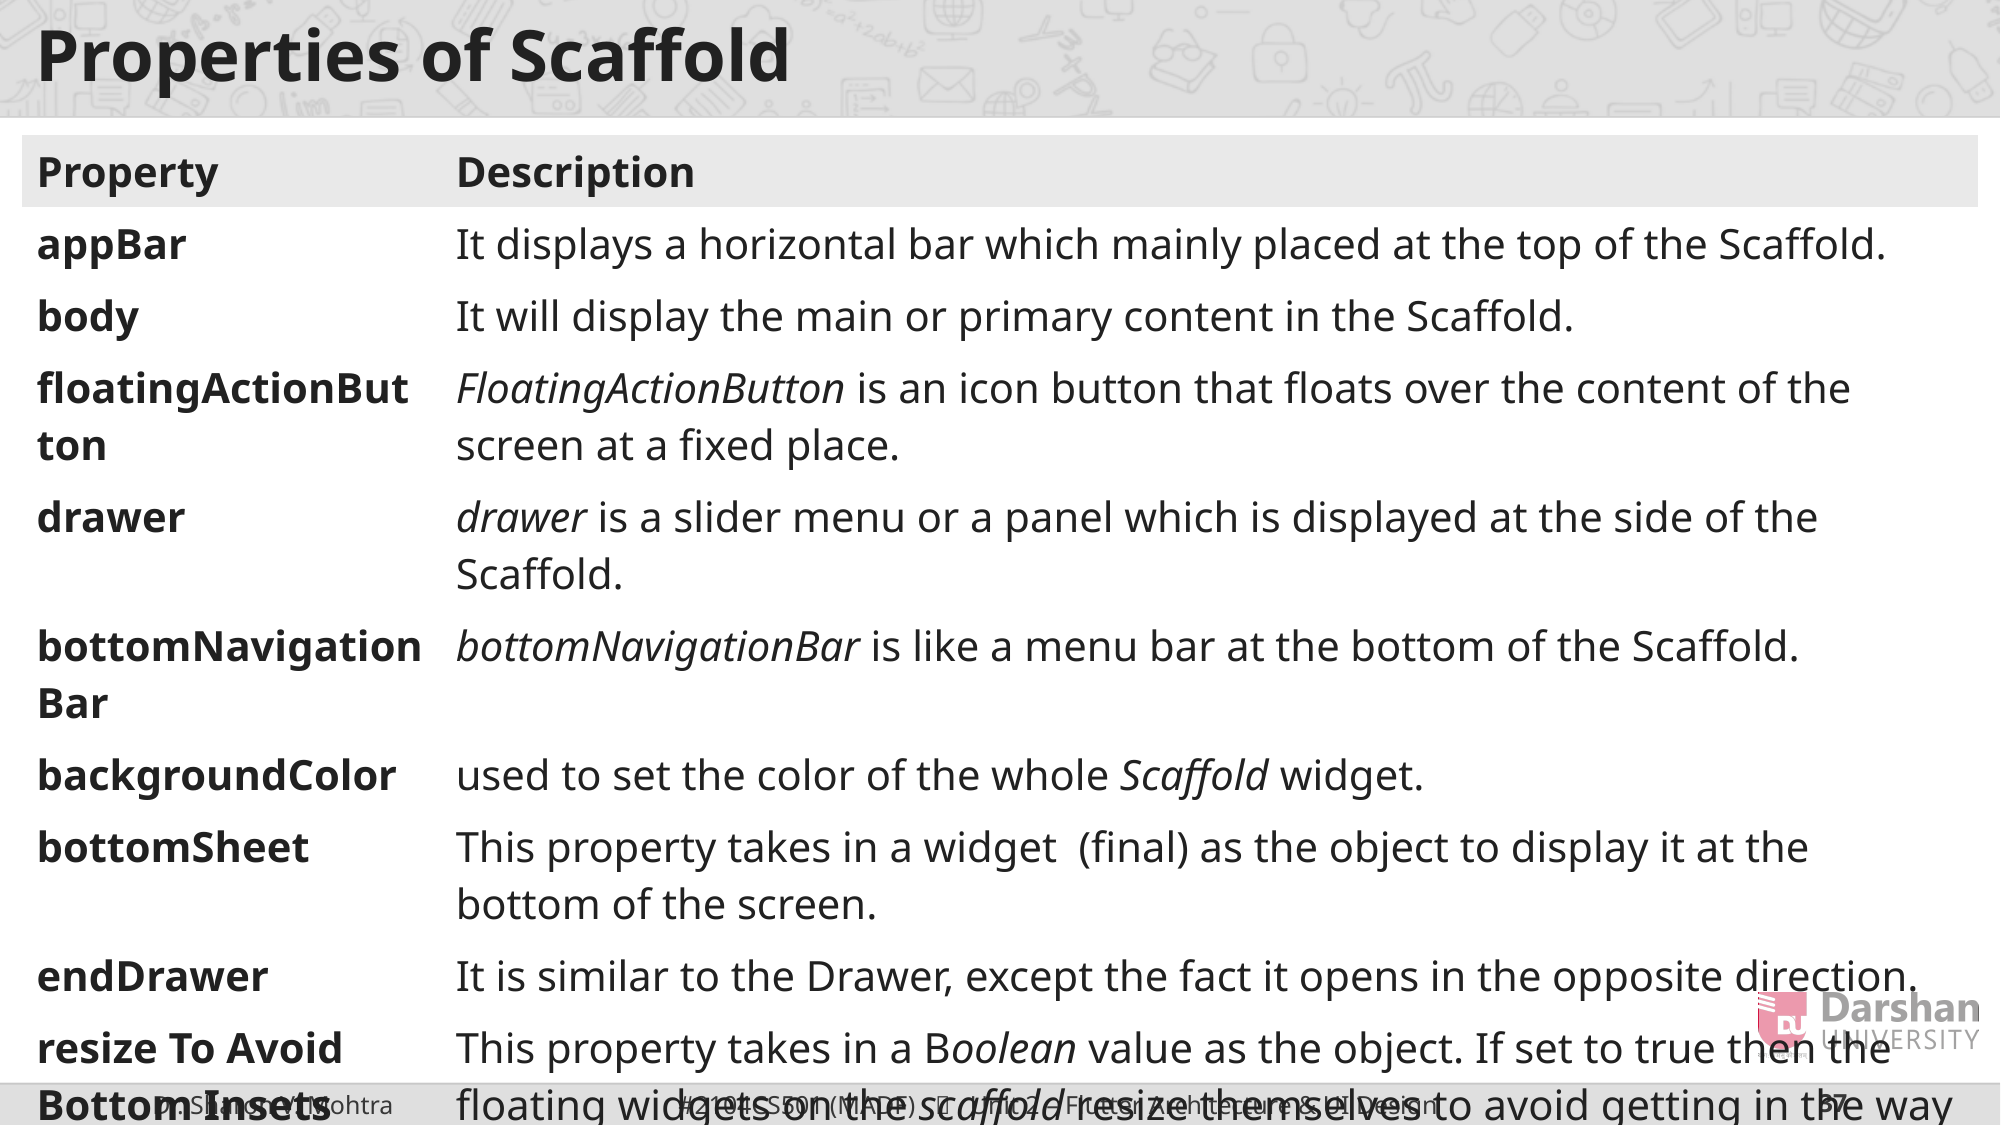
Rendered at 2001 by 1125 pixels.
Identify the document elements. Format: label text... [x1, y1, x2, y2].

table_cell resize To Avoid Bottom Insets [22, 1011, 441, 1125]
title Properties of Scaffold [0, 0, 2000, 117]
table_cell bottomNavigationBar [22, 609, 441, 738]
table_cell FloatingActionButton is an icon button that floats over the content of the screen at a fixed place. [441, 351, 1978, 480]
table_cell backgroundColor [22, 738, 441, 810]
table_cell drawer is a slider menu or a panel which is displayed at the side of the Scaffold. [441, 480, 1978, 609]
table_cell bottomSheet [22, 810, 441, 939]
table_header Description [441, 135, 1978, 207]
table_cell bottomNavigationBar is like a menu bar at the bottom of the Scaffold. [441, 609, 1978, 738]
table_cell This property takes in a widget (final) as the object to display it at the bottom of the screen. [441, 810, 1978, 939]
table_cell used to set the color of the whole Scaffold widget. [441, 738, 1978, 810]
table_cell appBar [22, 207, 441, 279]
table_cell floatingActionButton [22, 351, 441, 480]
table_cell It will display the main or primary content in the Scaffold. [441, 279, 1978, 351]
table_cell It displays a horizontal bar which mainly placed at the top of the Scaffold. [441, 207, 1978, 279]
table_cell It is similar to the Drawer, except the fact it opens in the opposite direction. [441, 939, 1978, 1011]
table_cell drawer [22, 480, 441, 609]
table_header Property [22, 135, 441, 207]
table_cell This property takes in a Boolean value as the object. If set to true then the floating widgets on the scaffold resize themselves to avoid getting in the way of the on-screen keyboard. [441, 1011, 1978, 1125]
table_cell body [22, 279, 441, 351]
table_cell endDrawer [22, 939, 441, 1011]
